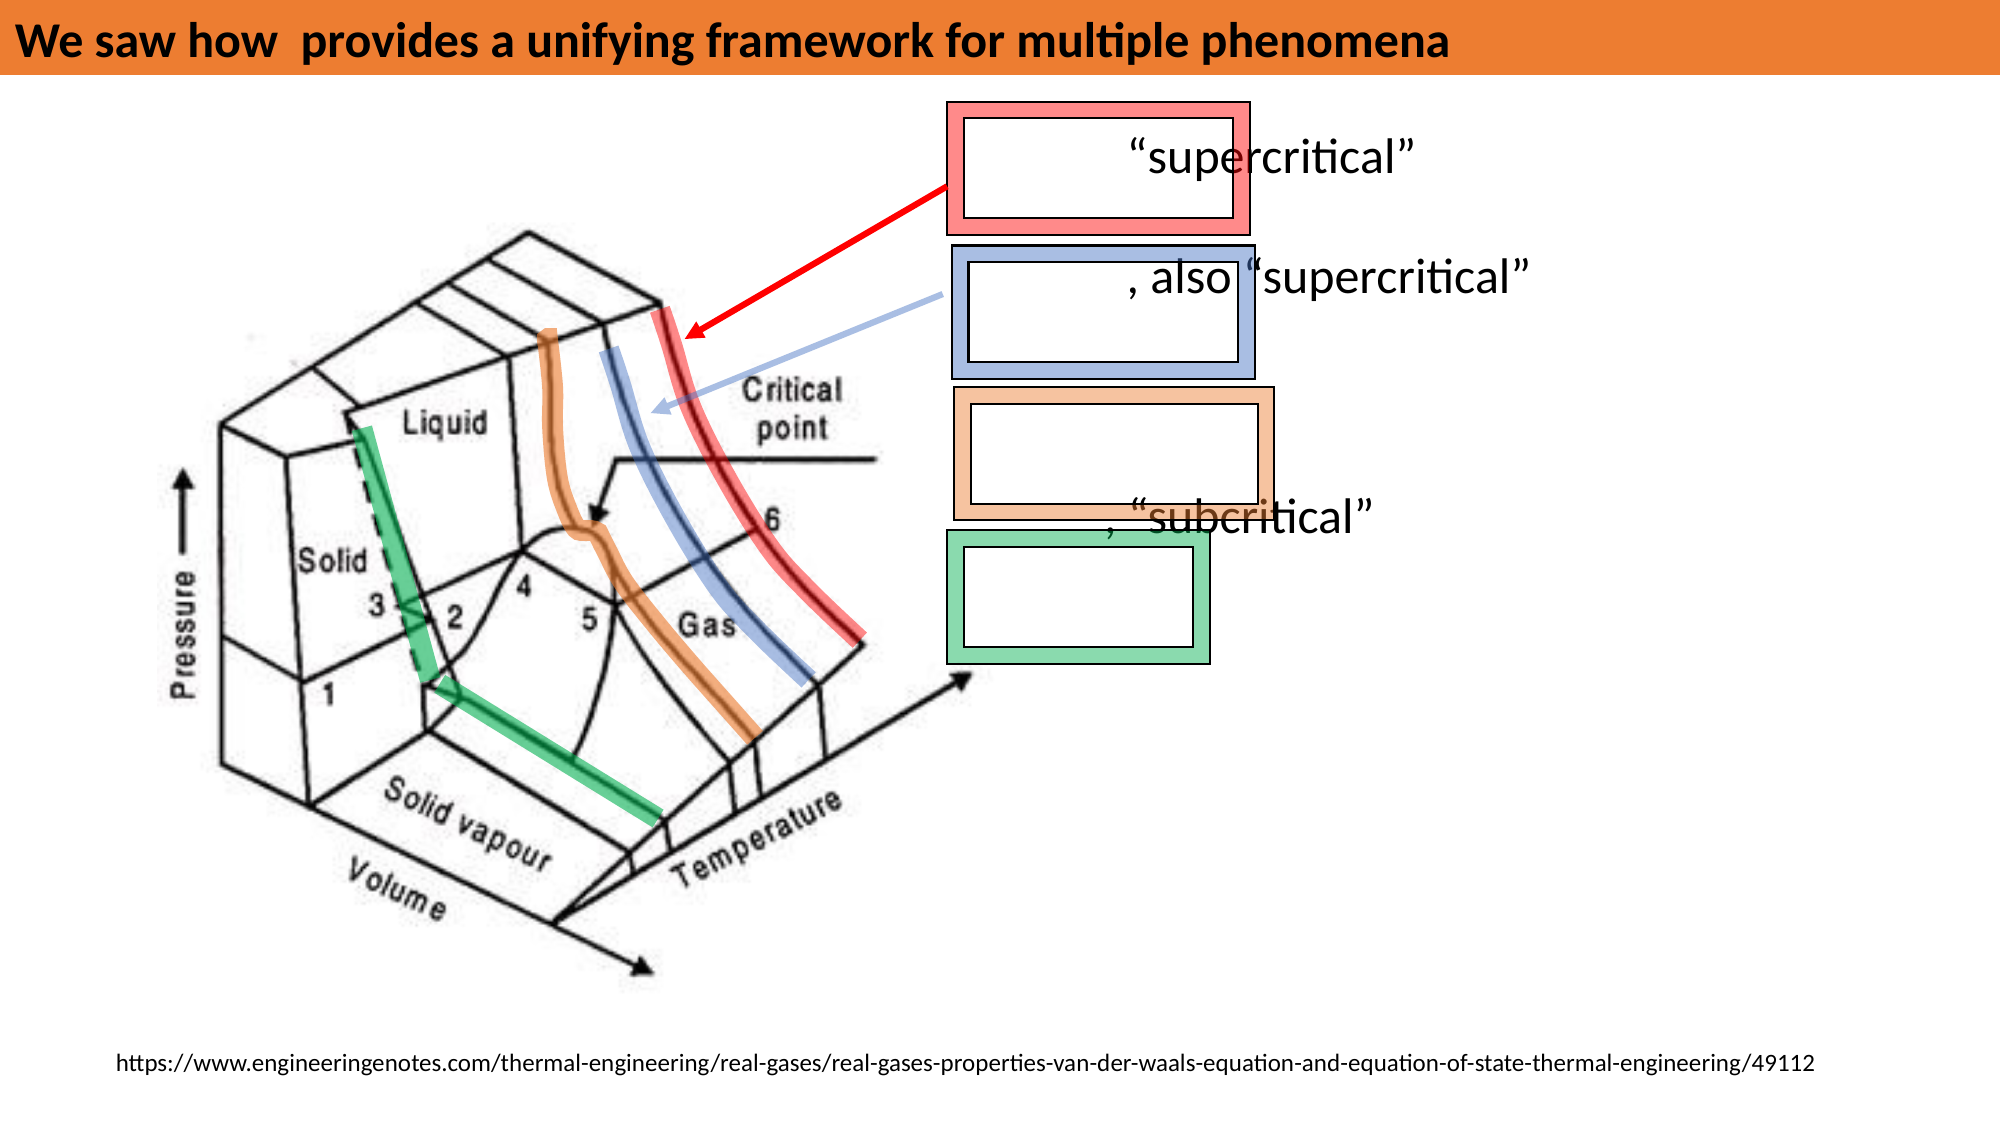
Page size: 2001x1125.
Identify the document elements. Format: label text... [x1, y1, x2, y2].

text_box [946, 101, 1251, 236]
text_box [94, 186, 1061, 1000]
text_box https://www.engineeringenotes.com/thermal-engineering/real-gases/real-gases-properties-van-der-waals-equation-and-equation-of-state-thermal-engineering/49112 [100, 1039, 1988, 1084]
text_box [684, 186, 948, 339]
text_box [1061, 529, 1211, 665]
text_box [1061, 386, 1275, 521]
text_box [1061, 244, 1256, 380]
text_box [650, 294, 943, 413]
